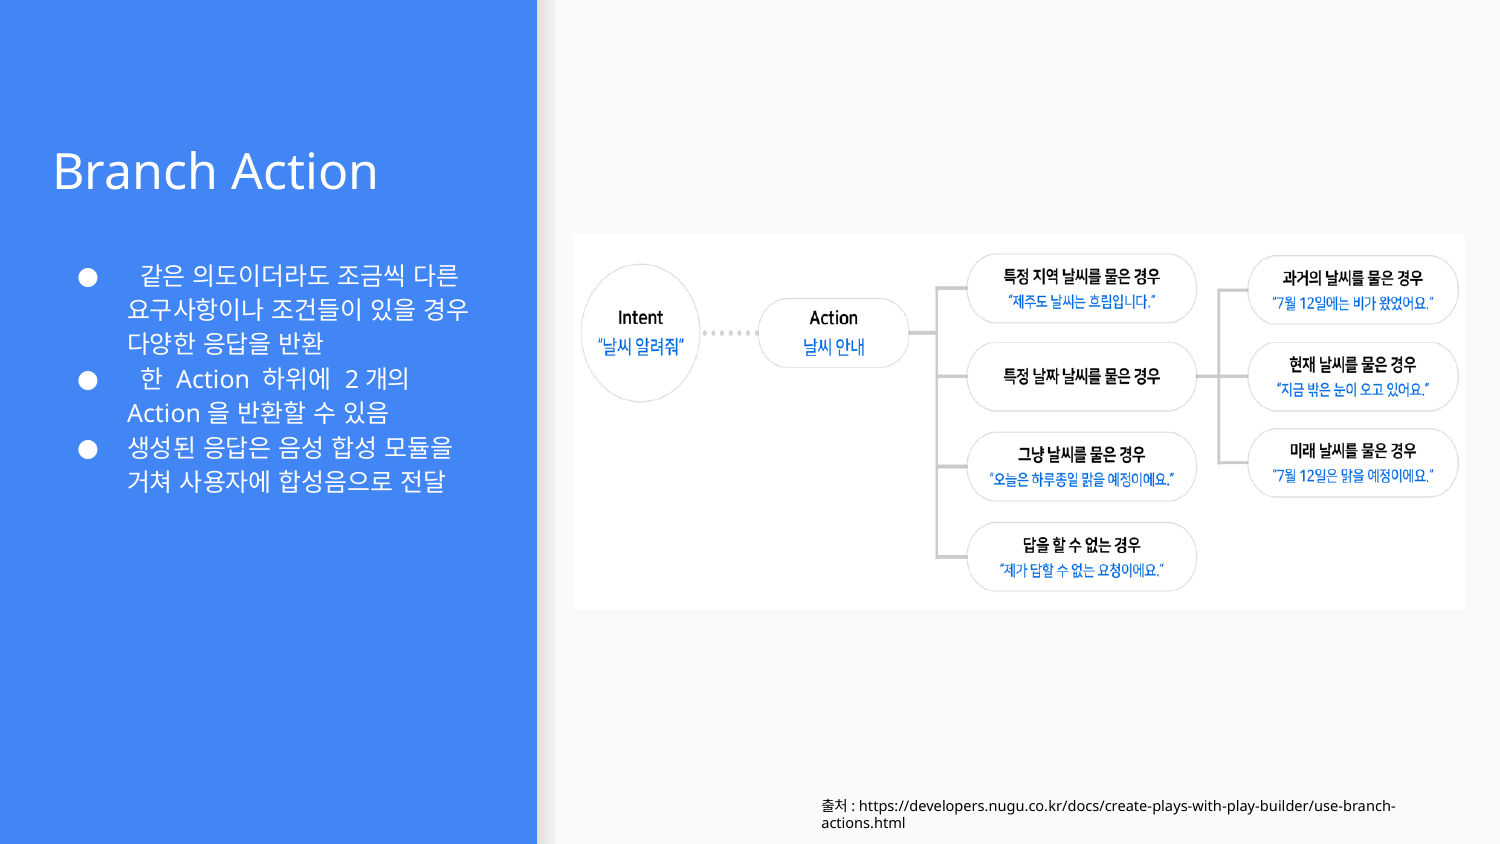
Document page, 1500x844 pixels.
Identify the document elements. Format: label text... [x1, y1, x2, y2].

picture [572, 234, 1465, 610]
list 같은 의도이더라도 조금씩 다른 요구사항이나 조건들이 있을 경우 다양한 응답을 반환 한 Action 하위에 2개의 Action을 반환할 수 있음 생성된 응답은 음성 합성 모듈을 거쳐 사용자에 합성음으로 전달 [37, 240, 498, 760]
title Branch Action [37, 58, 498, 216]
text_box 출처: https://developers.nugu.co.kr/docs/create-plays-with-play-builder/use-branch-actions.html [806, 781, 1468, 824]
